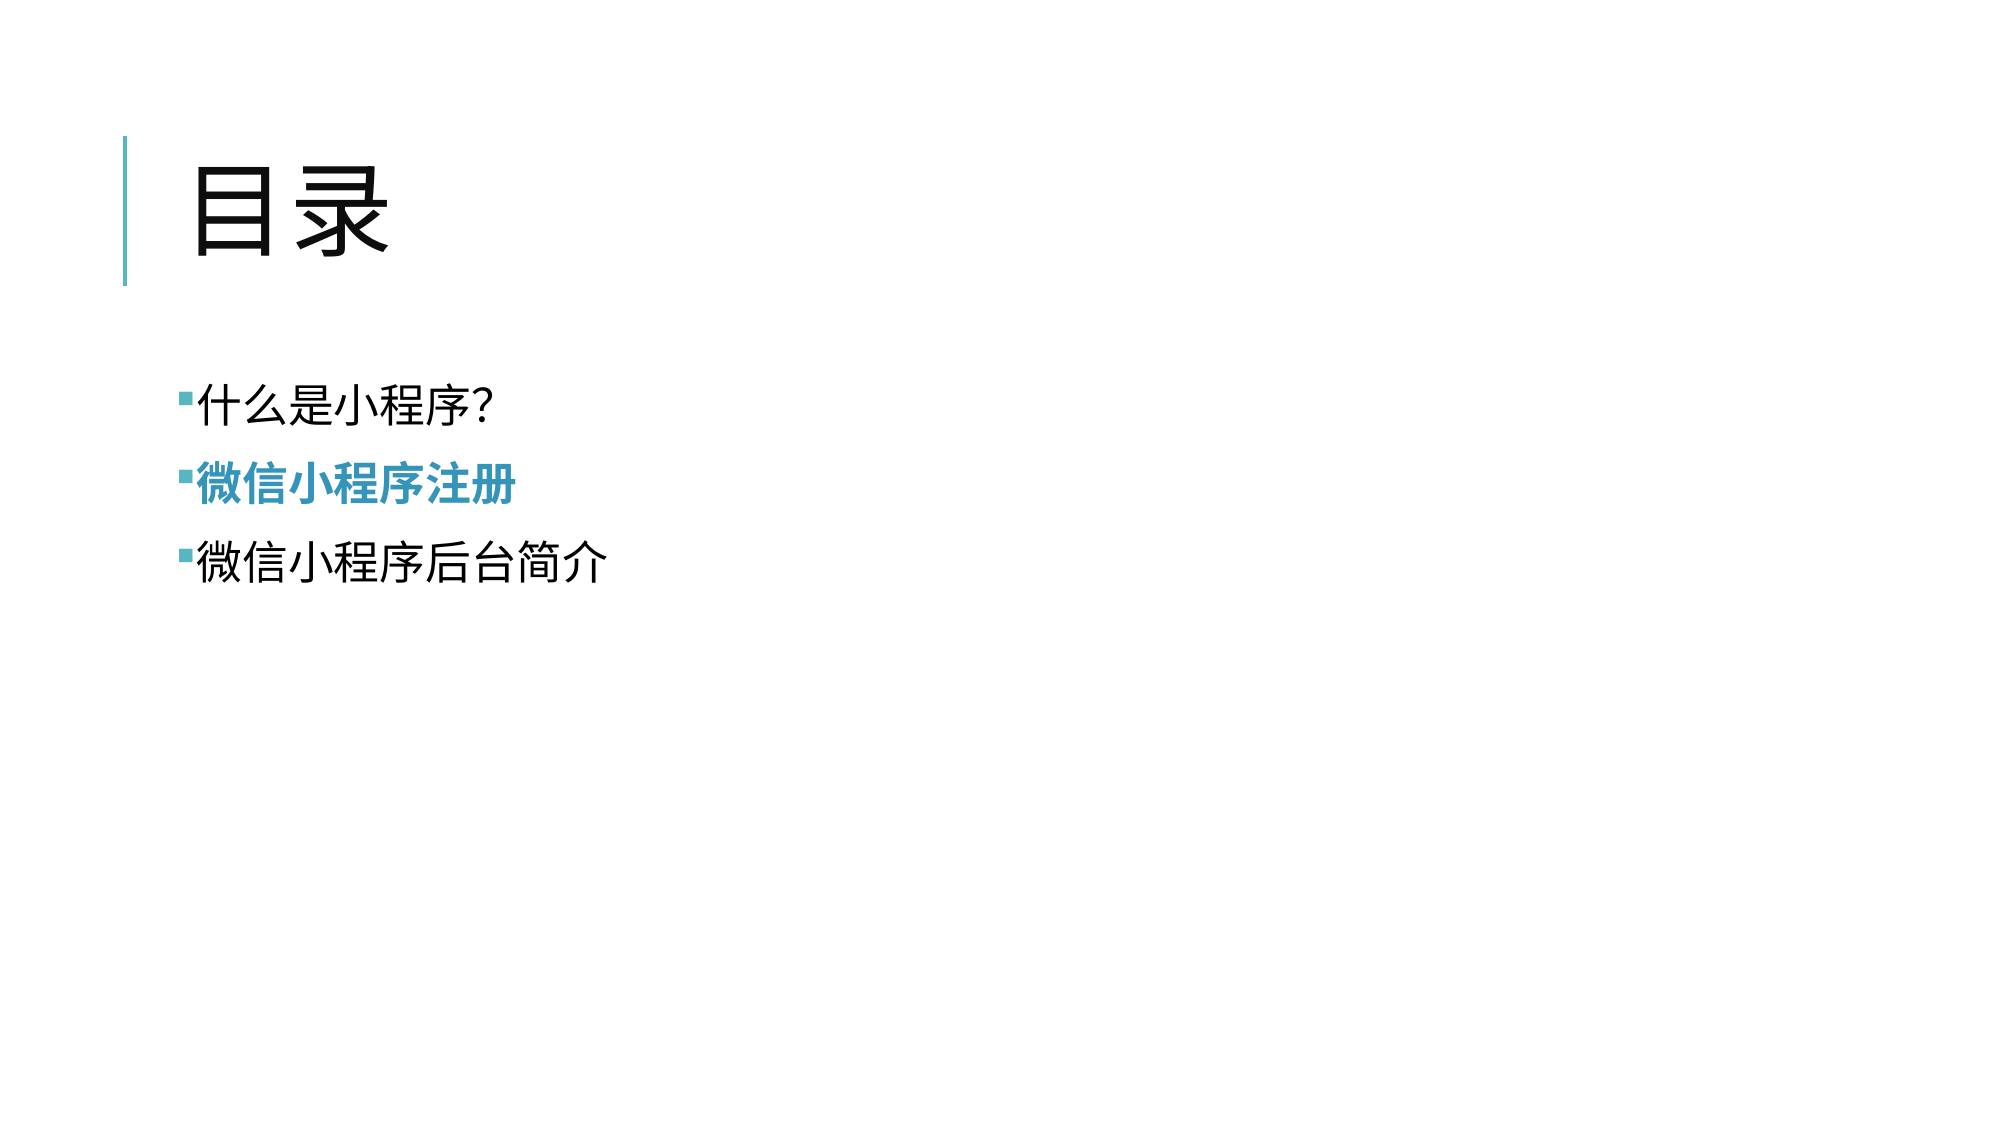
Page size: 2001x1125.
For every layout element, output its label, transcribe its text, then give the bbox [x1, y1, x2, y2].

title 目录 [168, 96, 1763, 342]
list 什么是小程序？ 微信小程序注册 微信小程序后台简介 [168, 375, 1763, 1035]
